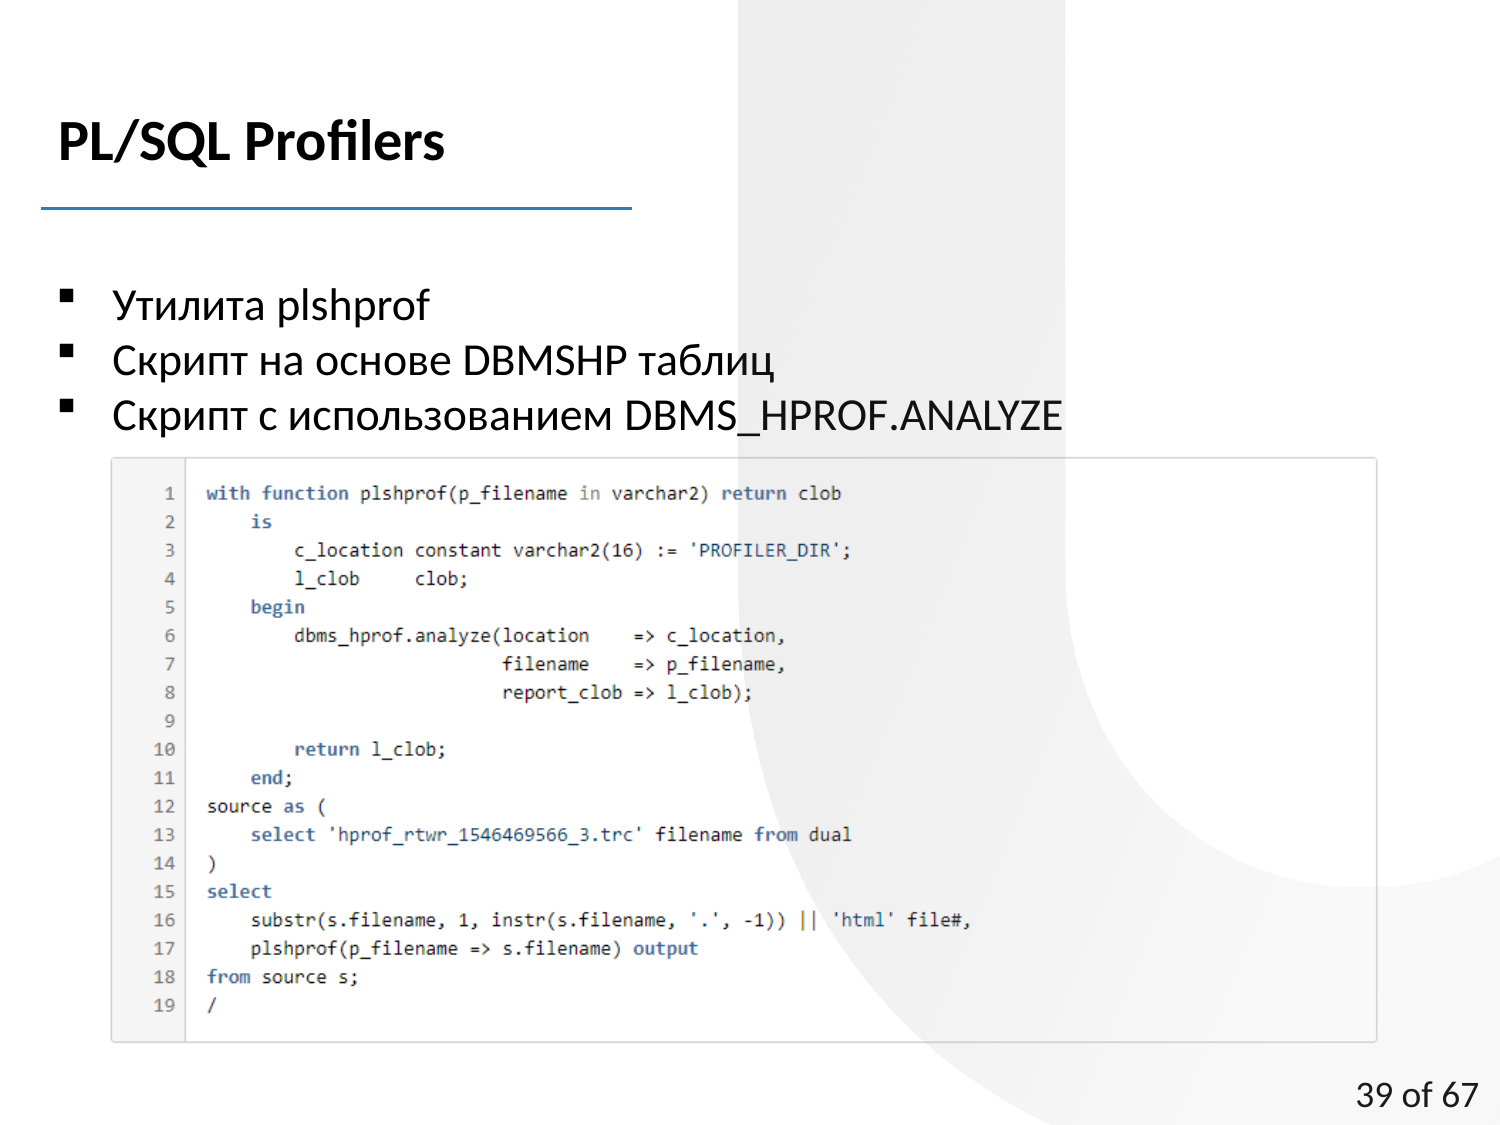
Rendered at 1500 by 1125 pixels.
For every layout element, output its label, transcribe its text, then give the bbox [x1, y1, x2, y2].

text_box PL/SQL Profilers [43, 95, 462, 180]
text_box Утилита plshprof Скрипт на основе DBMSHP таблиц Скрипт с использованием DBMS_HPROF.ANALYZE [41, 267, 732, 447]
picture [108, 0, 1500, 1125]
